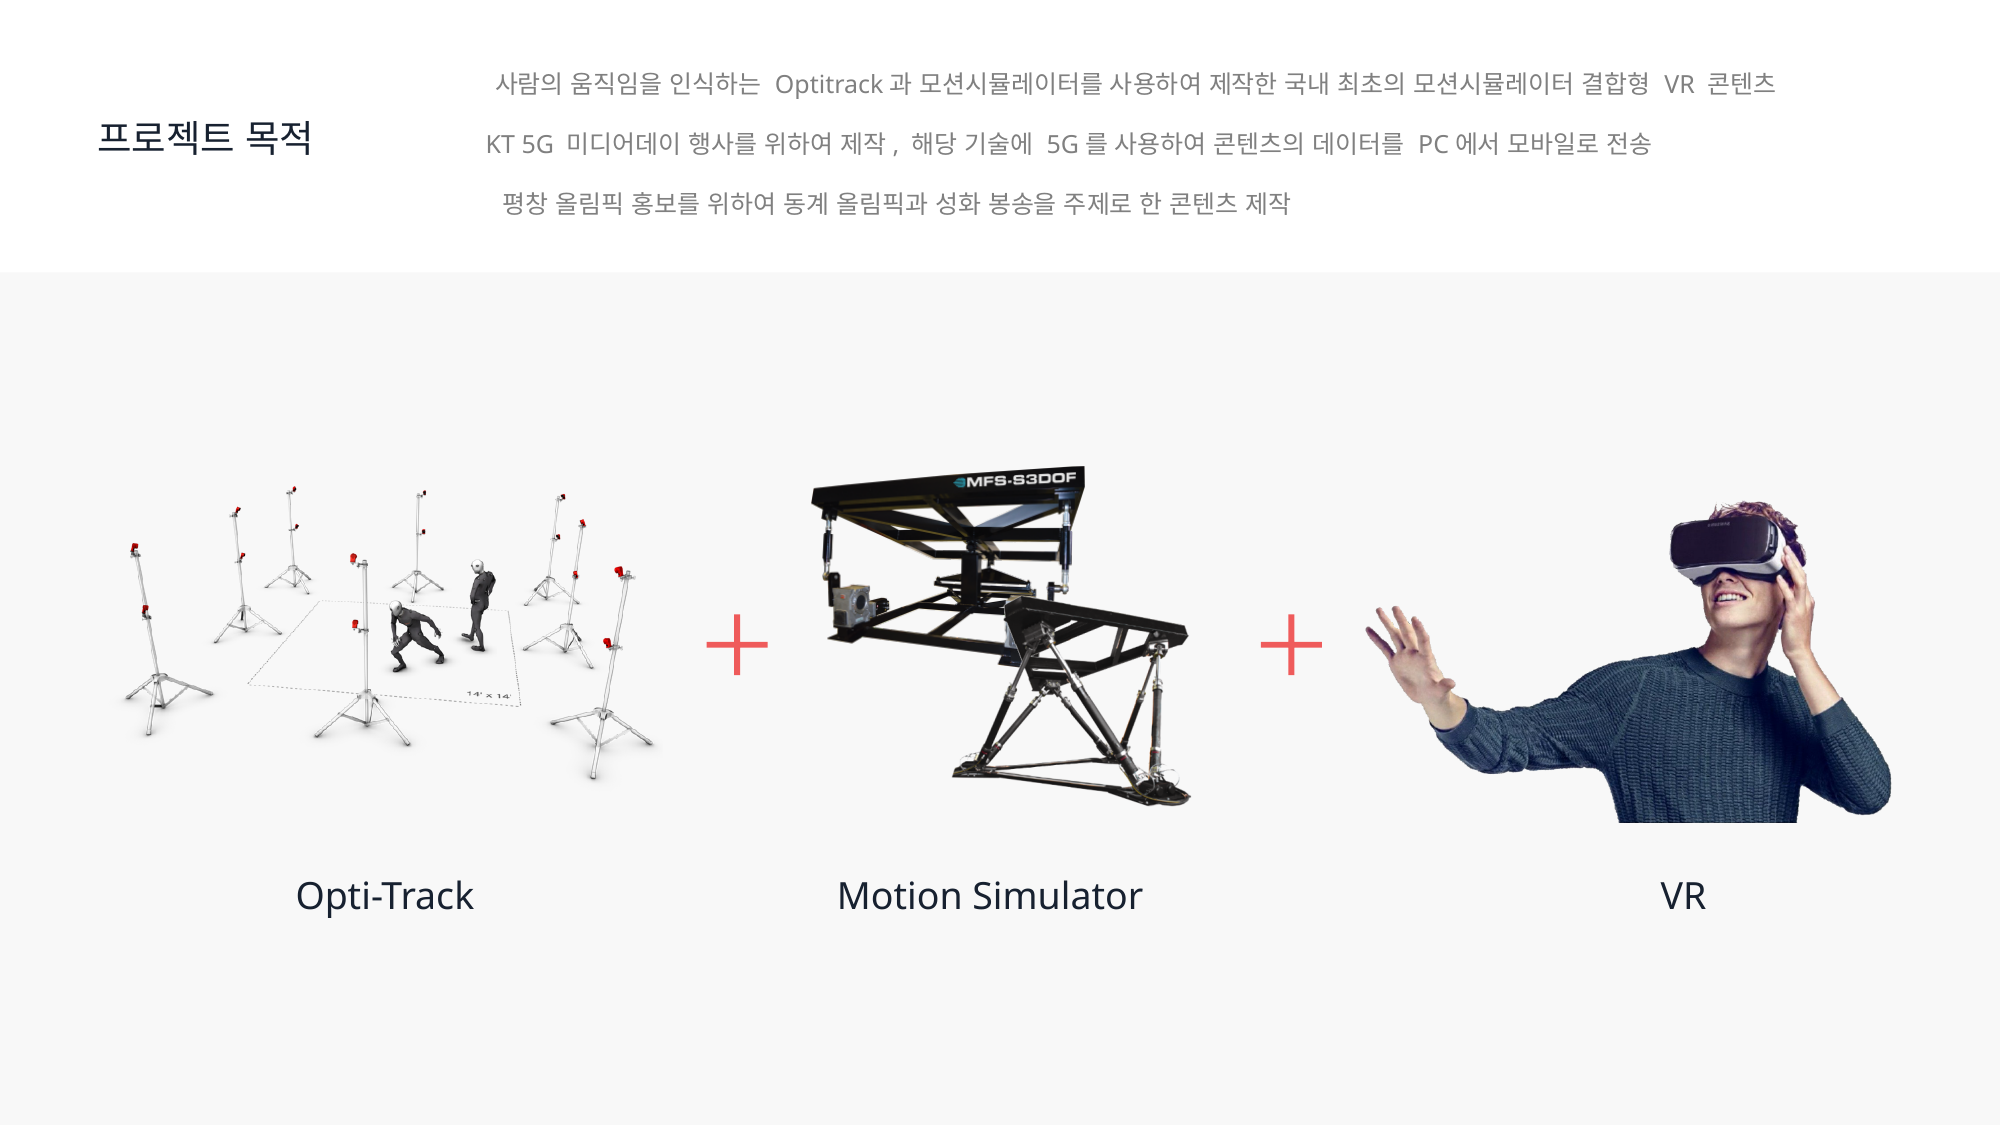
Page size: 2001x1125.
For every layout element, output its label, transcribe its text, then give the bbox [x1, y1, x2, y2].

text_box [0, 0, 2000, 274]
text_box 평창 올림픽 홍보를 위하여 동계 올림픽과 성화 봉송을 주제로 한 콘텐츠 제작 [487, 180, 1308, 226]
text_box 프로젝트 목적 [82, 107, 330, 168]
text_box VR [1645, 864, 1722, 925]
text_box KT 5G 미디어데이 행사를 위하여 제작, 해당 기술에 5G를 사용하여 콘텐츠의 데이터를 PC에서 모바일로 전송 [470, 121, 1668, 166]
text_box Motion Simulator [822, 864, 1159, 925]
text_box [811, 466, 1220, 833]
text_box Opti-Track [280, 864, 490, 925]
picture [1363, 466, 1923, 823]
text_box [1260, 613, 1323, 676]
text_box 사람의 움직임을 인식하는 Optitrack과 모션시뮬레이터를 사용하여 제작한 국내 최초의 모션시뮬레이터 결합형 VR 콘텐츠 [480, 61, 1799, 106]
text_box [706, 613, 769, 676]
picture [107, 486, 663, 792]
